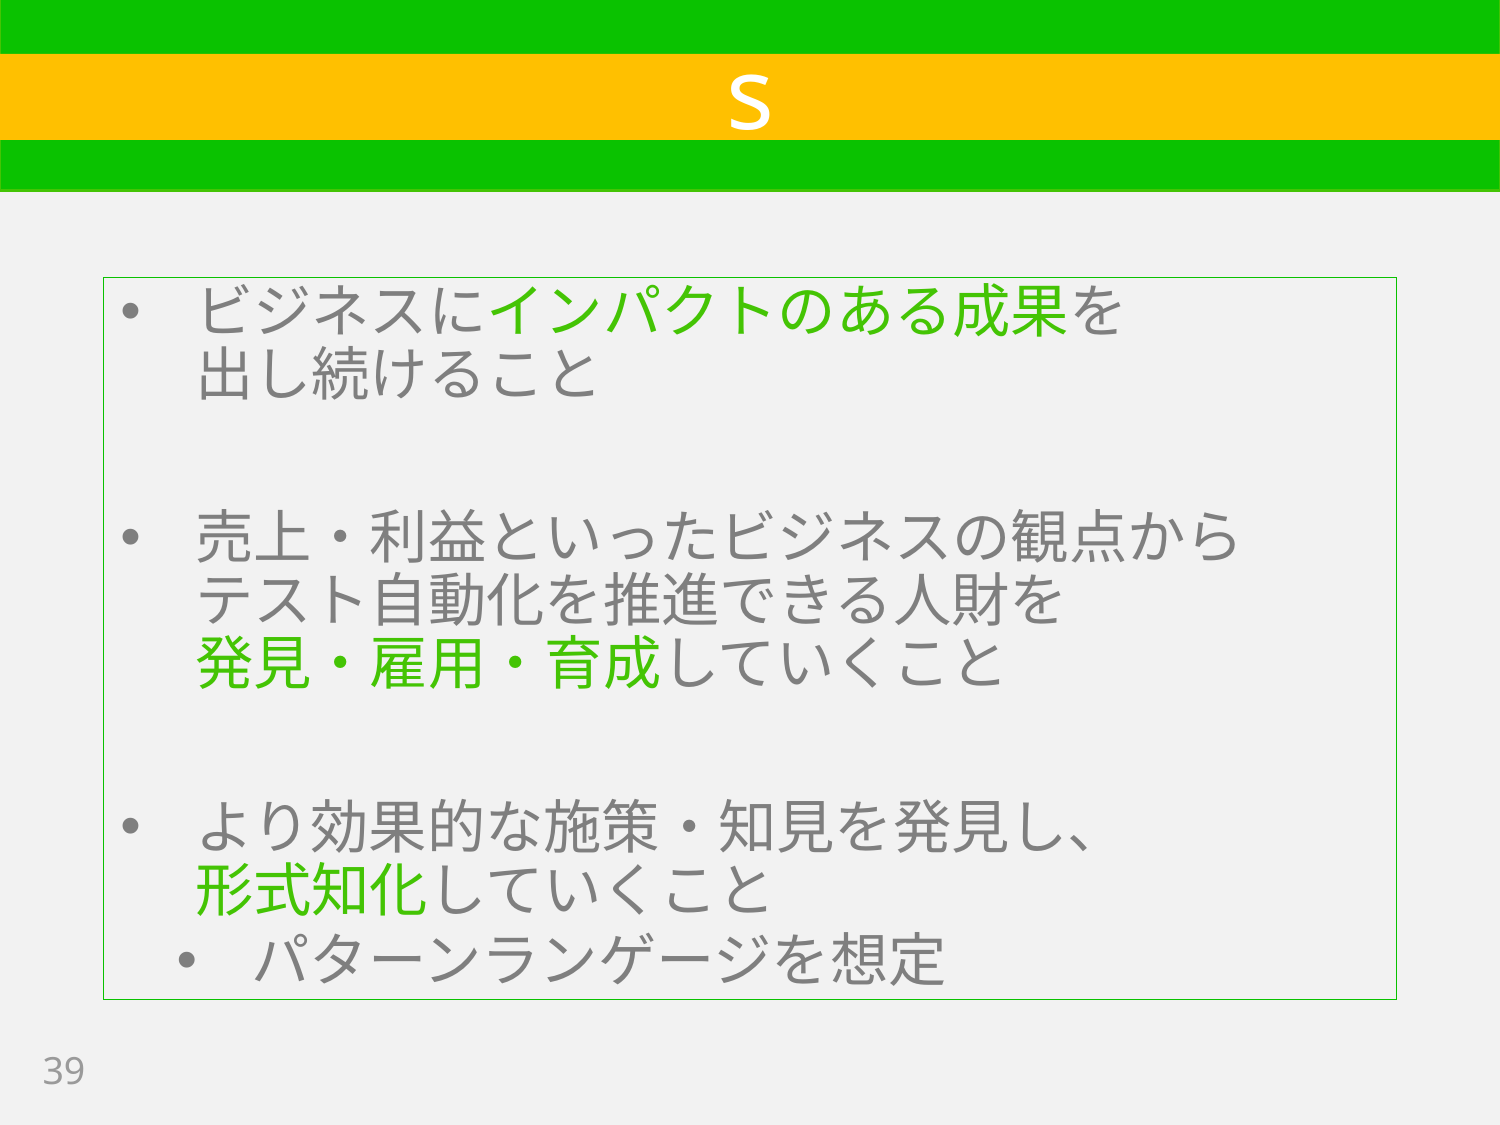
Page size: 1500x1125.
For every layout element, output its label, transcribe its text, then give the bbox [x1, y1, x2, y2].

title s [0, 53, 1500, 140]
slide_number 39 [27, 1042, 146, 1102]
list ビジネスにインパクトのある成果を 出し続けること 売上・利益といったビジネスの観点から テスト自動化を推進できる人財を 発見・雇用・育成していくこと より効果的な施策・知見を発見し、 形式知化していくこと パターンランゲージを想定 [103, 277, 1397, 1000]
